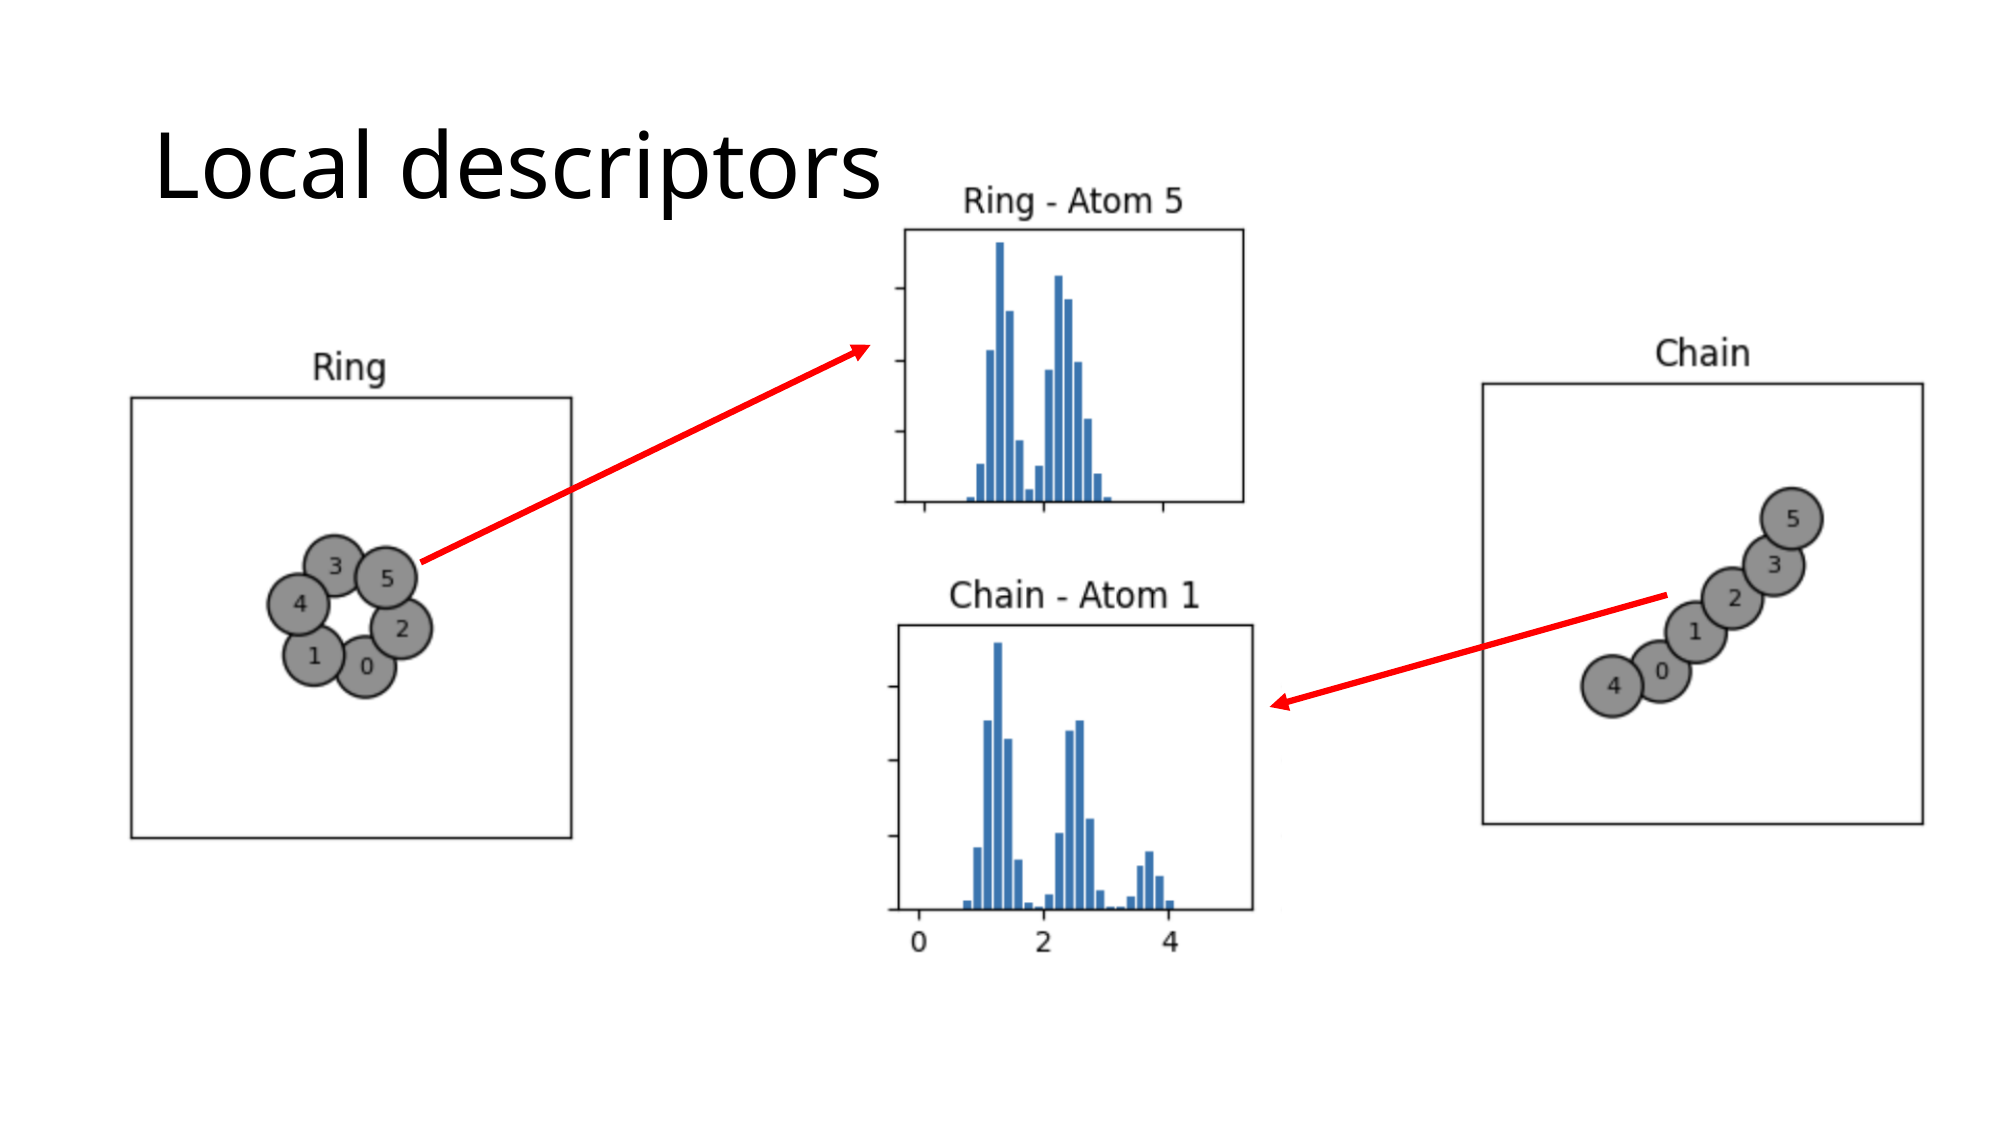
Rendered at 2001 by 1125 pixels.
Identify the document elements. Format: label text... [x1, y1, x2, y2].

title Local descriptors [137, 59, 1863, 278]
picture [104, 328, 592, 846]
picture [870, 556, 1282, 973]
picture [882, 159, 1258, 531]
picture [1461, 316, 1948, 834]
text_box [1269, 594, 1668, 708]
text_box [420, 344, 872, 563]
